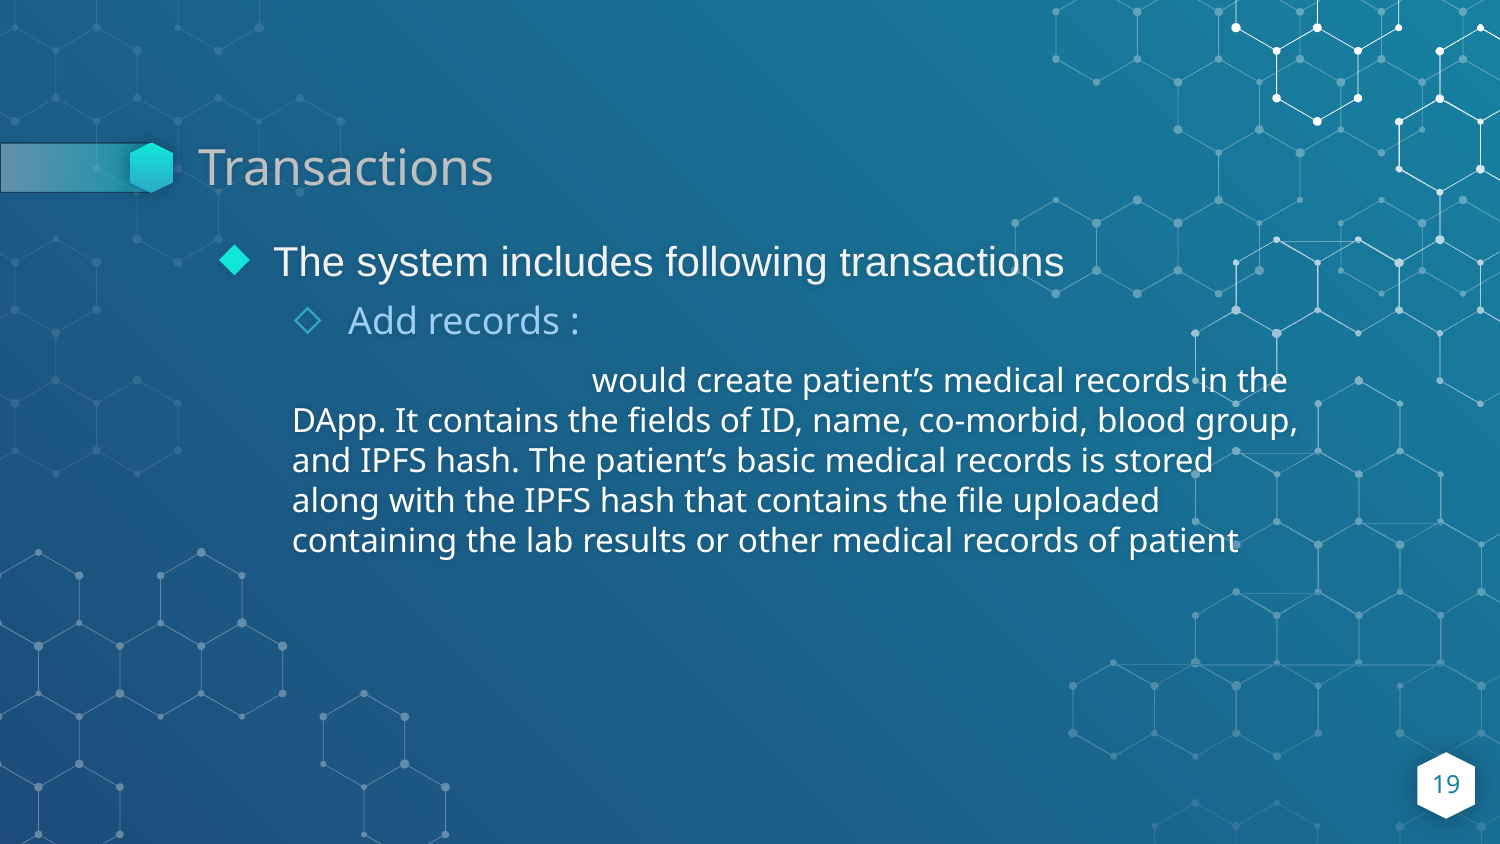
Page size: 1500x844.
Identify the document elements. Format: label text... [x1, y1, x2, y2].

slide_number 19 [1417, 752, 1475, 819]
list The system includes following transactions Add records : would create patient’s medical records in the DApp. It contains the fields of ID, name, co-morbid, blood group, and IPFS hash. The patient’s basic medical records is stored along with the IPFS hash that contains the file uploaded containing the lab results or other medical records of patient [198, 234, 1302, 733]
title Transactions [198, 140, 1302, 198]
